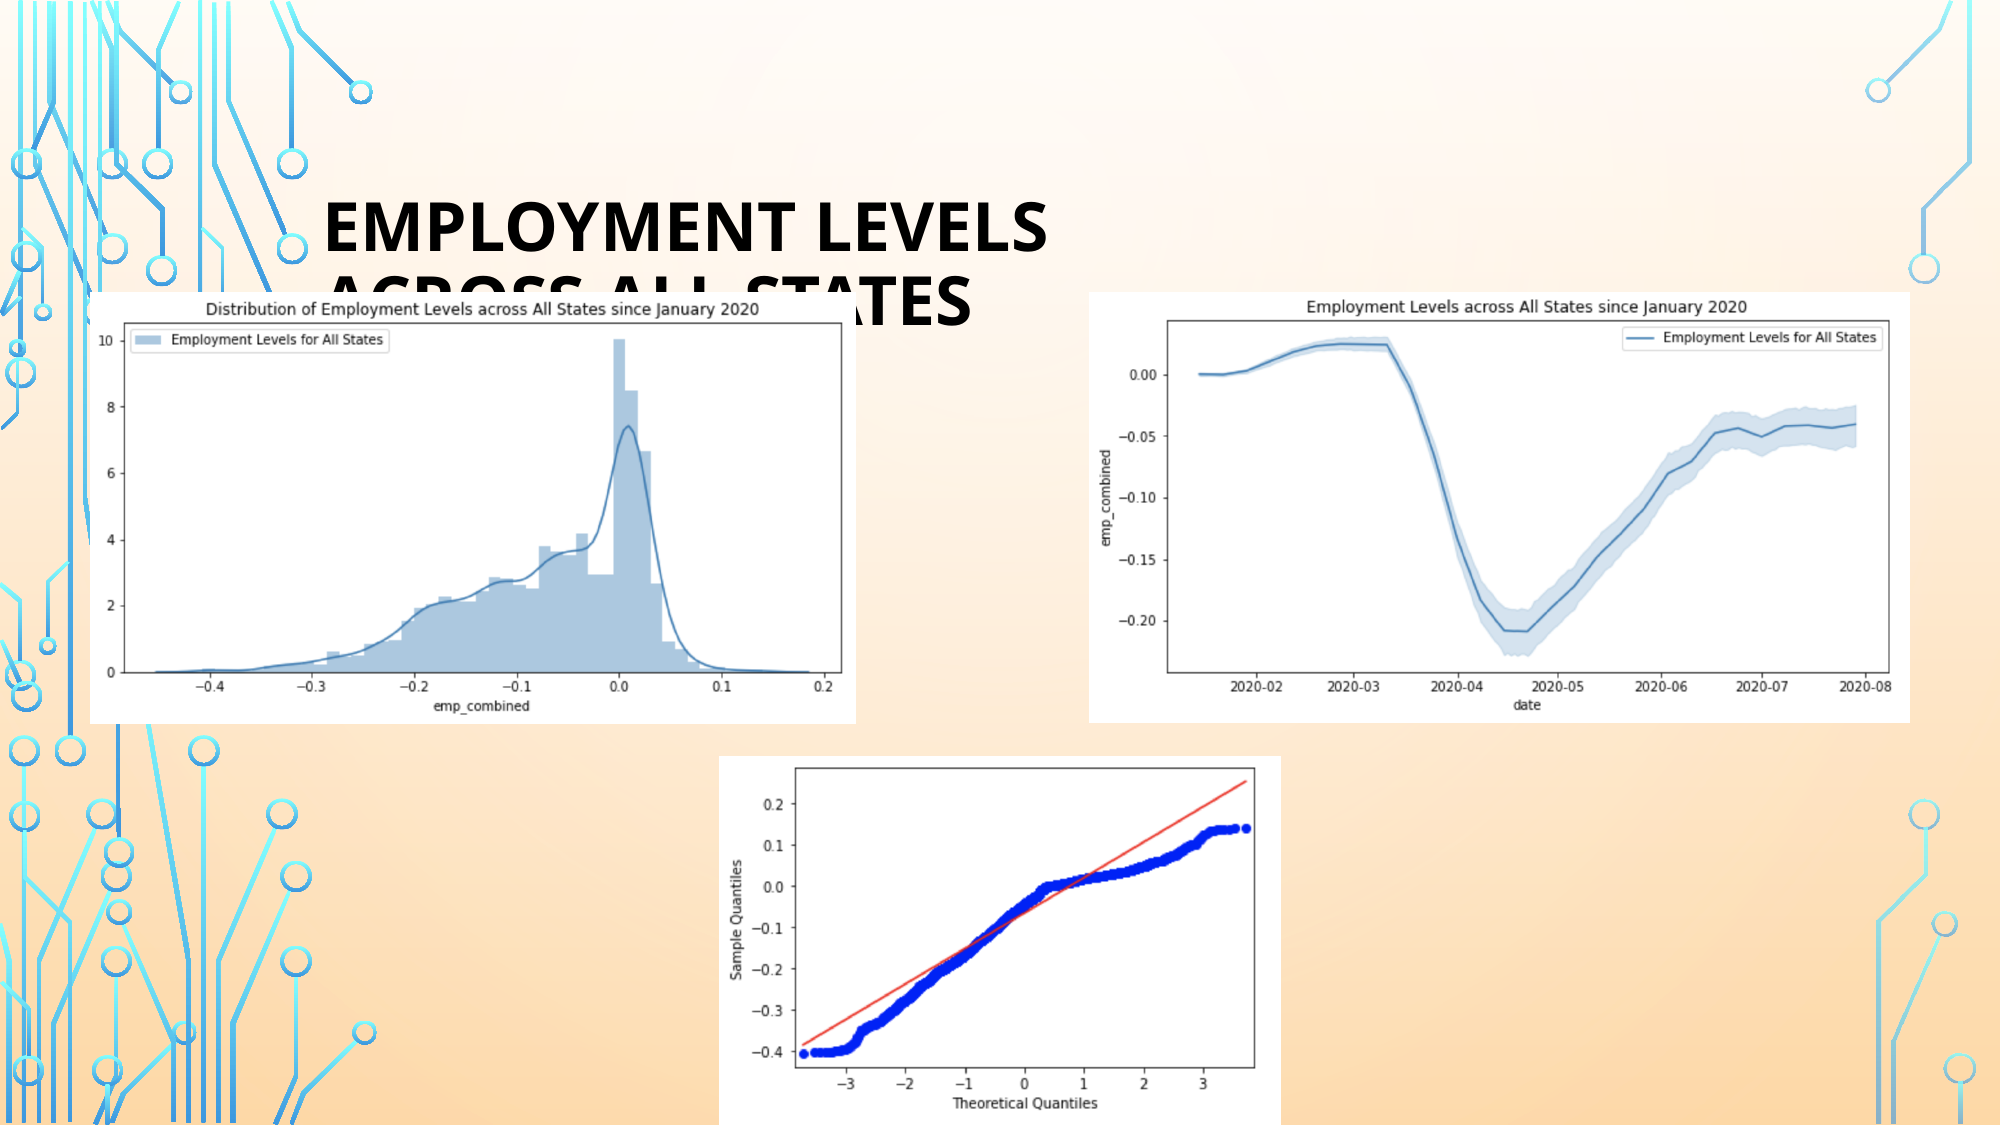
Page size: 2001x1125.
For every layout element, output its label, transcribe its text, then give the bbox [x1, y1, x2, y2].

picture [1089, 292, 1910, 723]
picture [90, 292, 856, 724]
picture [718, 755, 1282, 1125]
title Employment levels across all states [307, 184, 1750, 576]
